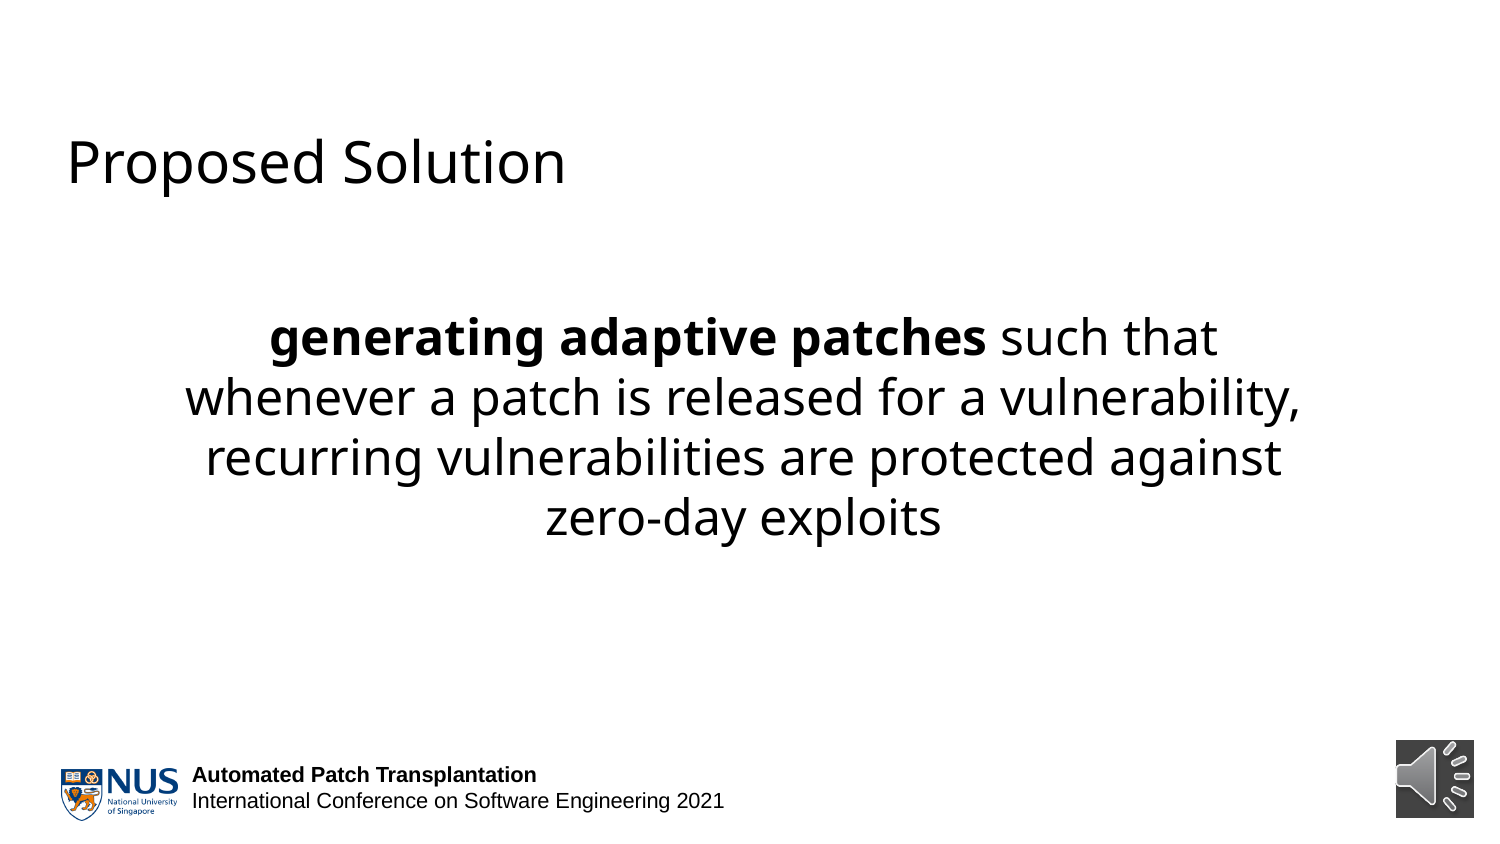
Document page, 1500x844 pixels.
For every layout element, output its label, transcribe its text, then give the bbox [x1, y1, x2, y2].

text_box Automated Patch Transplantation International Conference on Software Engineering 2021 [177, 752, 1029, 820]
title Proposed Solution [51, 110, 1449, 205]
picture [1394, 738, 1476, 819]
text_box generating adaptive patches such that whenever a patch is released for a vulnerability, recurring vulnerabilities are protected against zero-day exploits [139, 290, 1349, 567]
picture [61, 767, 178, 822]
slide_number 9 [1389, 764, 1480, 830]
